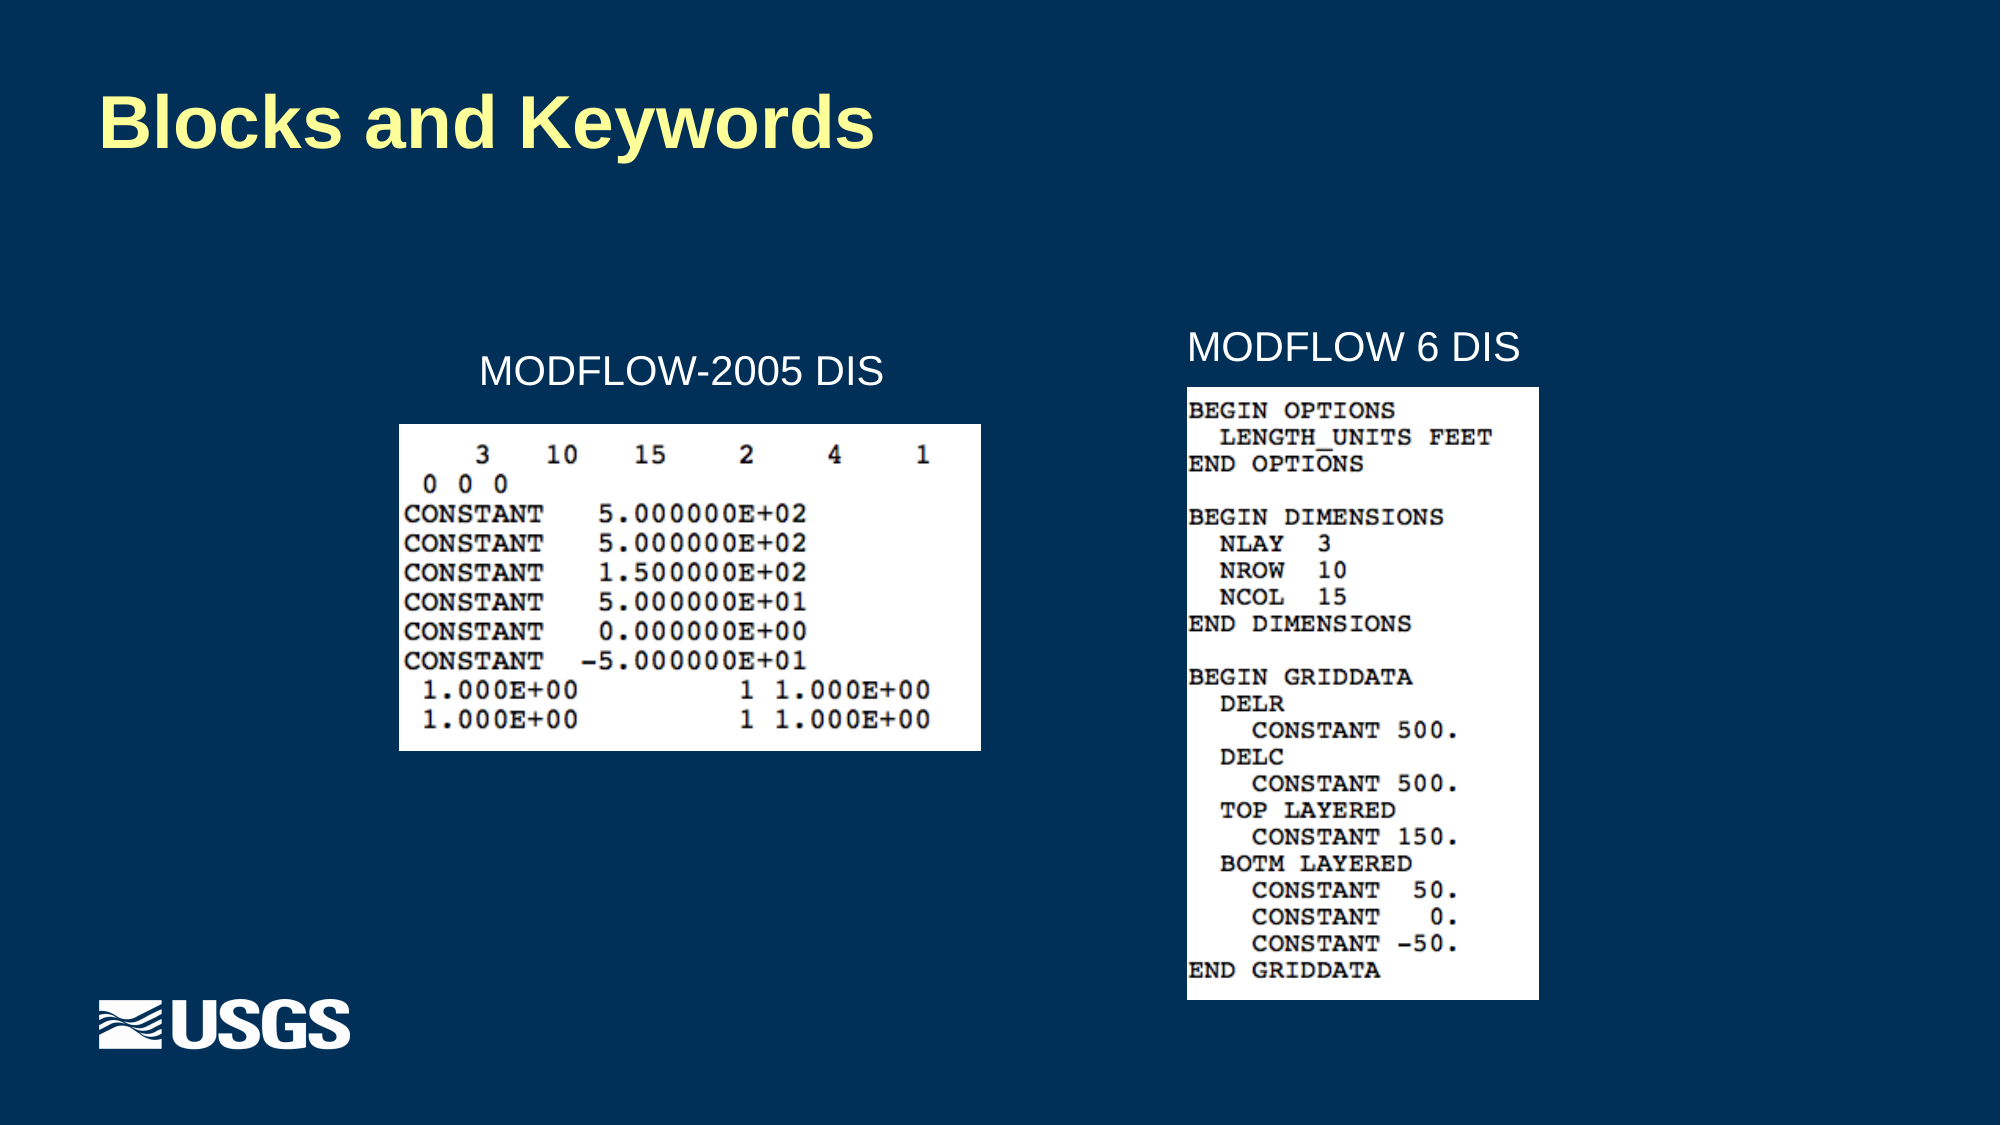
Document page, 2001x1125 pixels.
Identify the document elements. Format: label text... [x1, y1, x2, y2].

picture [399, 424, 981, 751]
text_box MODFLOW-2005 DIS [464, 336, 900, 402]
title Blocks and Keywords [83, 24, 1900, 213]
text_box MODFLOW 6 DIS [1172, 312, 1536, 378]
picture [1187, 387, 1539, 1000]
